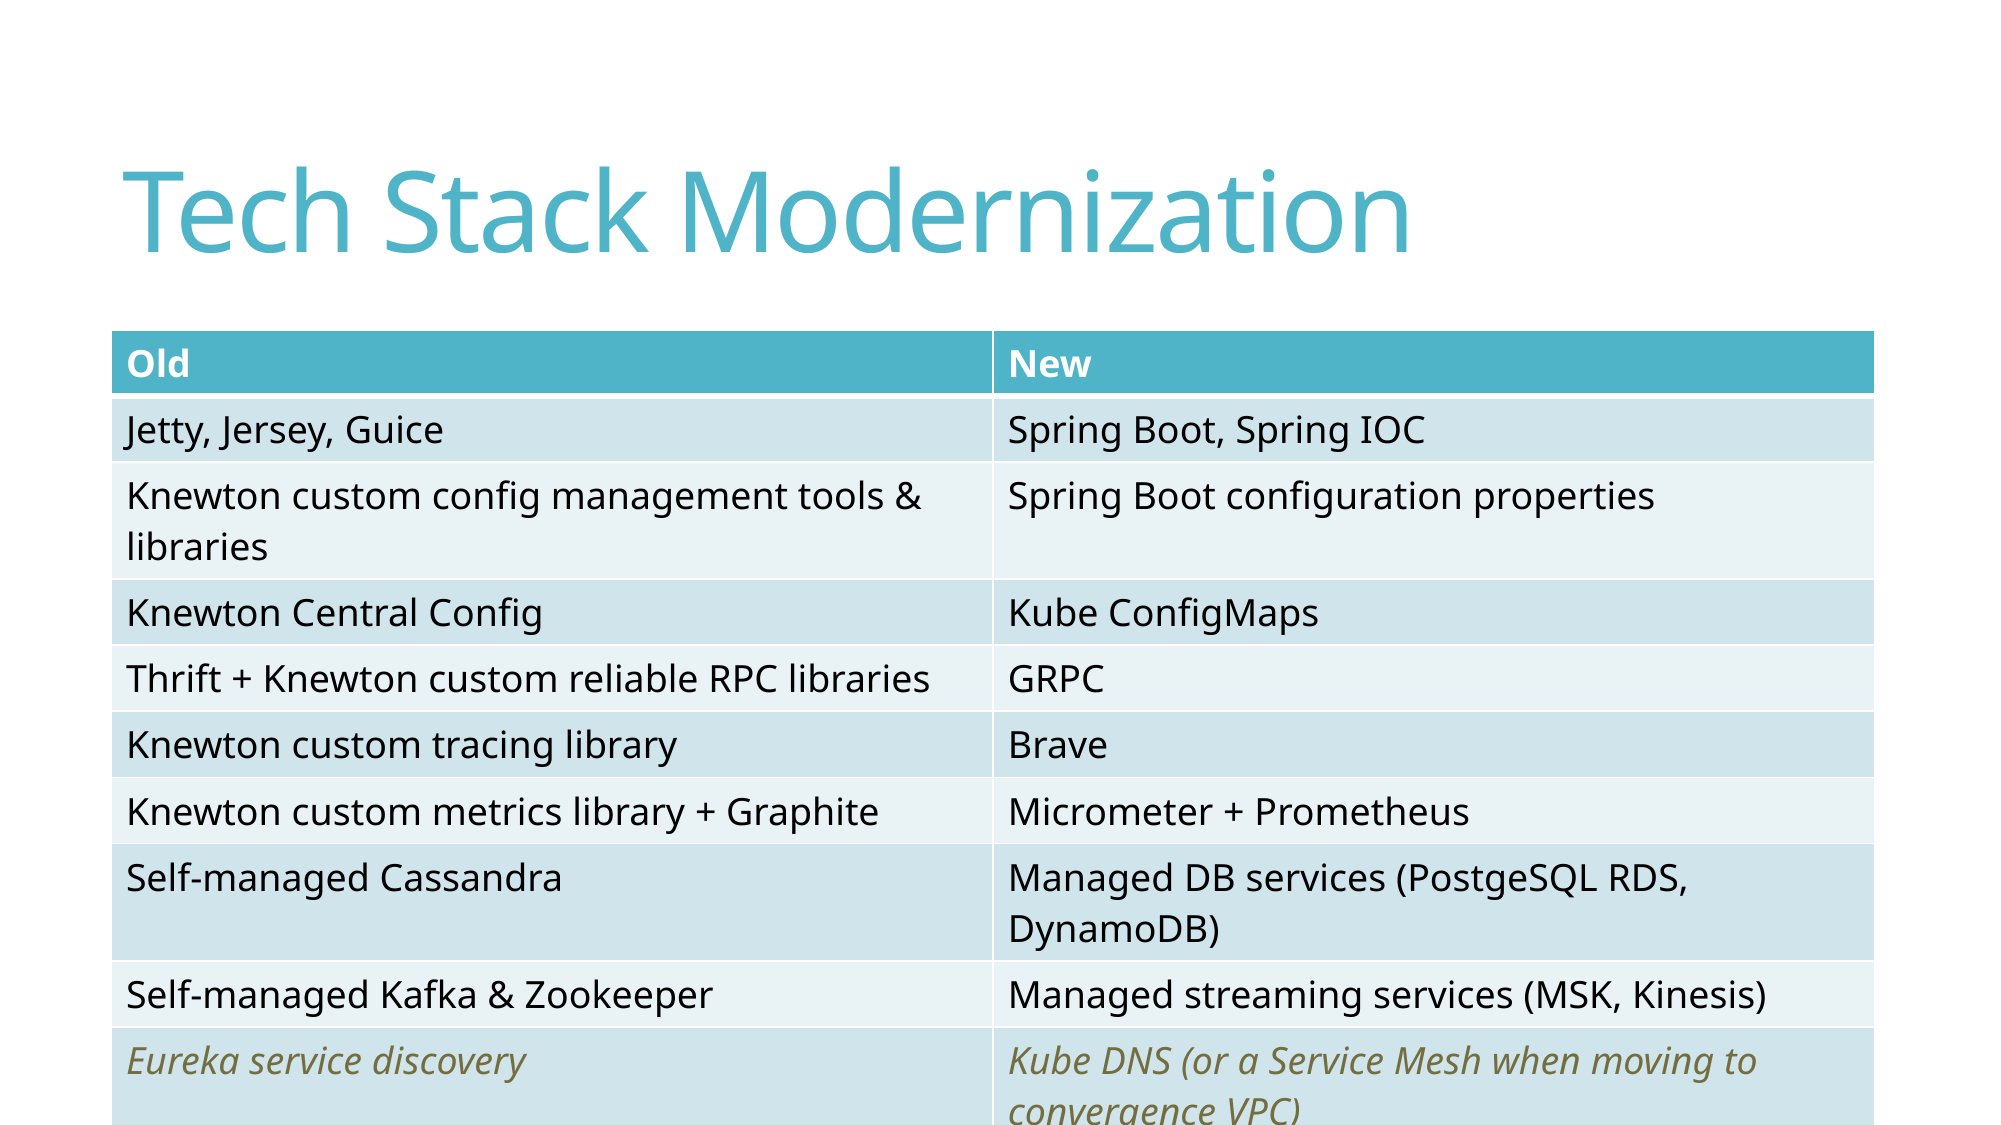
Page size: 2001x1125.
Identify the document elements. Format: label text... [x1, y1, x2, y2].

table_cell GRPC [994, 646, 1874, 710]
table_header Old [112, 331, 992, 393]
table_cell Thrift + Knewton custom reliable RPC libraries [112, 646, 992, 710]
table_cell Spring Boot, Spring IOC [994, 399, 1874, 461]
table_cell Knewton custom metrics library + Graphite [112, 778, 992, 843]
table_cell Self-managed Cassandra [112, 844, 992, 960]
table_cell Spring Boot configuration properties [994, 463, 1874, 578]
table_cell Knewton Central Config [112, 580, 992, 644]
table_cell Knewton custom config management tools & libraries [112, 463, 992, 578]
table_cell Brave [994, 712, 1874, 777]
table_cell Kube DNS (or a Service Mesh when moving to convergence VPC) [994, 1028, 1874, 1125]
table_cell Micrometer + Prometheus [994, 778, 1874, 843]
table_cell Managed DB services (PostgeSQL RDS, DynamoDB) [994, 844, 1874, 960]
table_cell Managed streaming services (MSK, Kinesis) [994, 962, 1874, 1026]
table_header New [994, 331, 1874, 393]
table_cell Eureka service discovery [112, 1028, 992, 1125]
title Tech Stack Modernization [107, 81, 1875, 354]
table_cell Knewton custom tracing library [112, 712, 992, 777]
table_cell Self-managed Kafka & Zookeeper [112, 962, 992, 1026]
table_cell Jetty, Jersey, Guice [112, 399, 992, 461]
table_cell Kube ConfigMaps [994, 580, 1874, 644]
